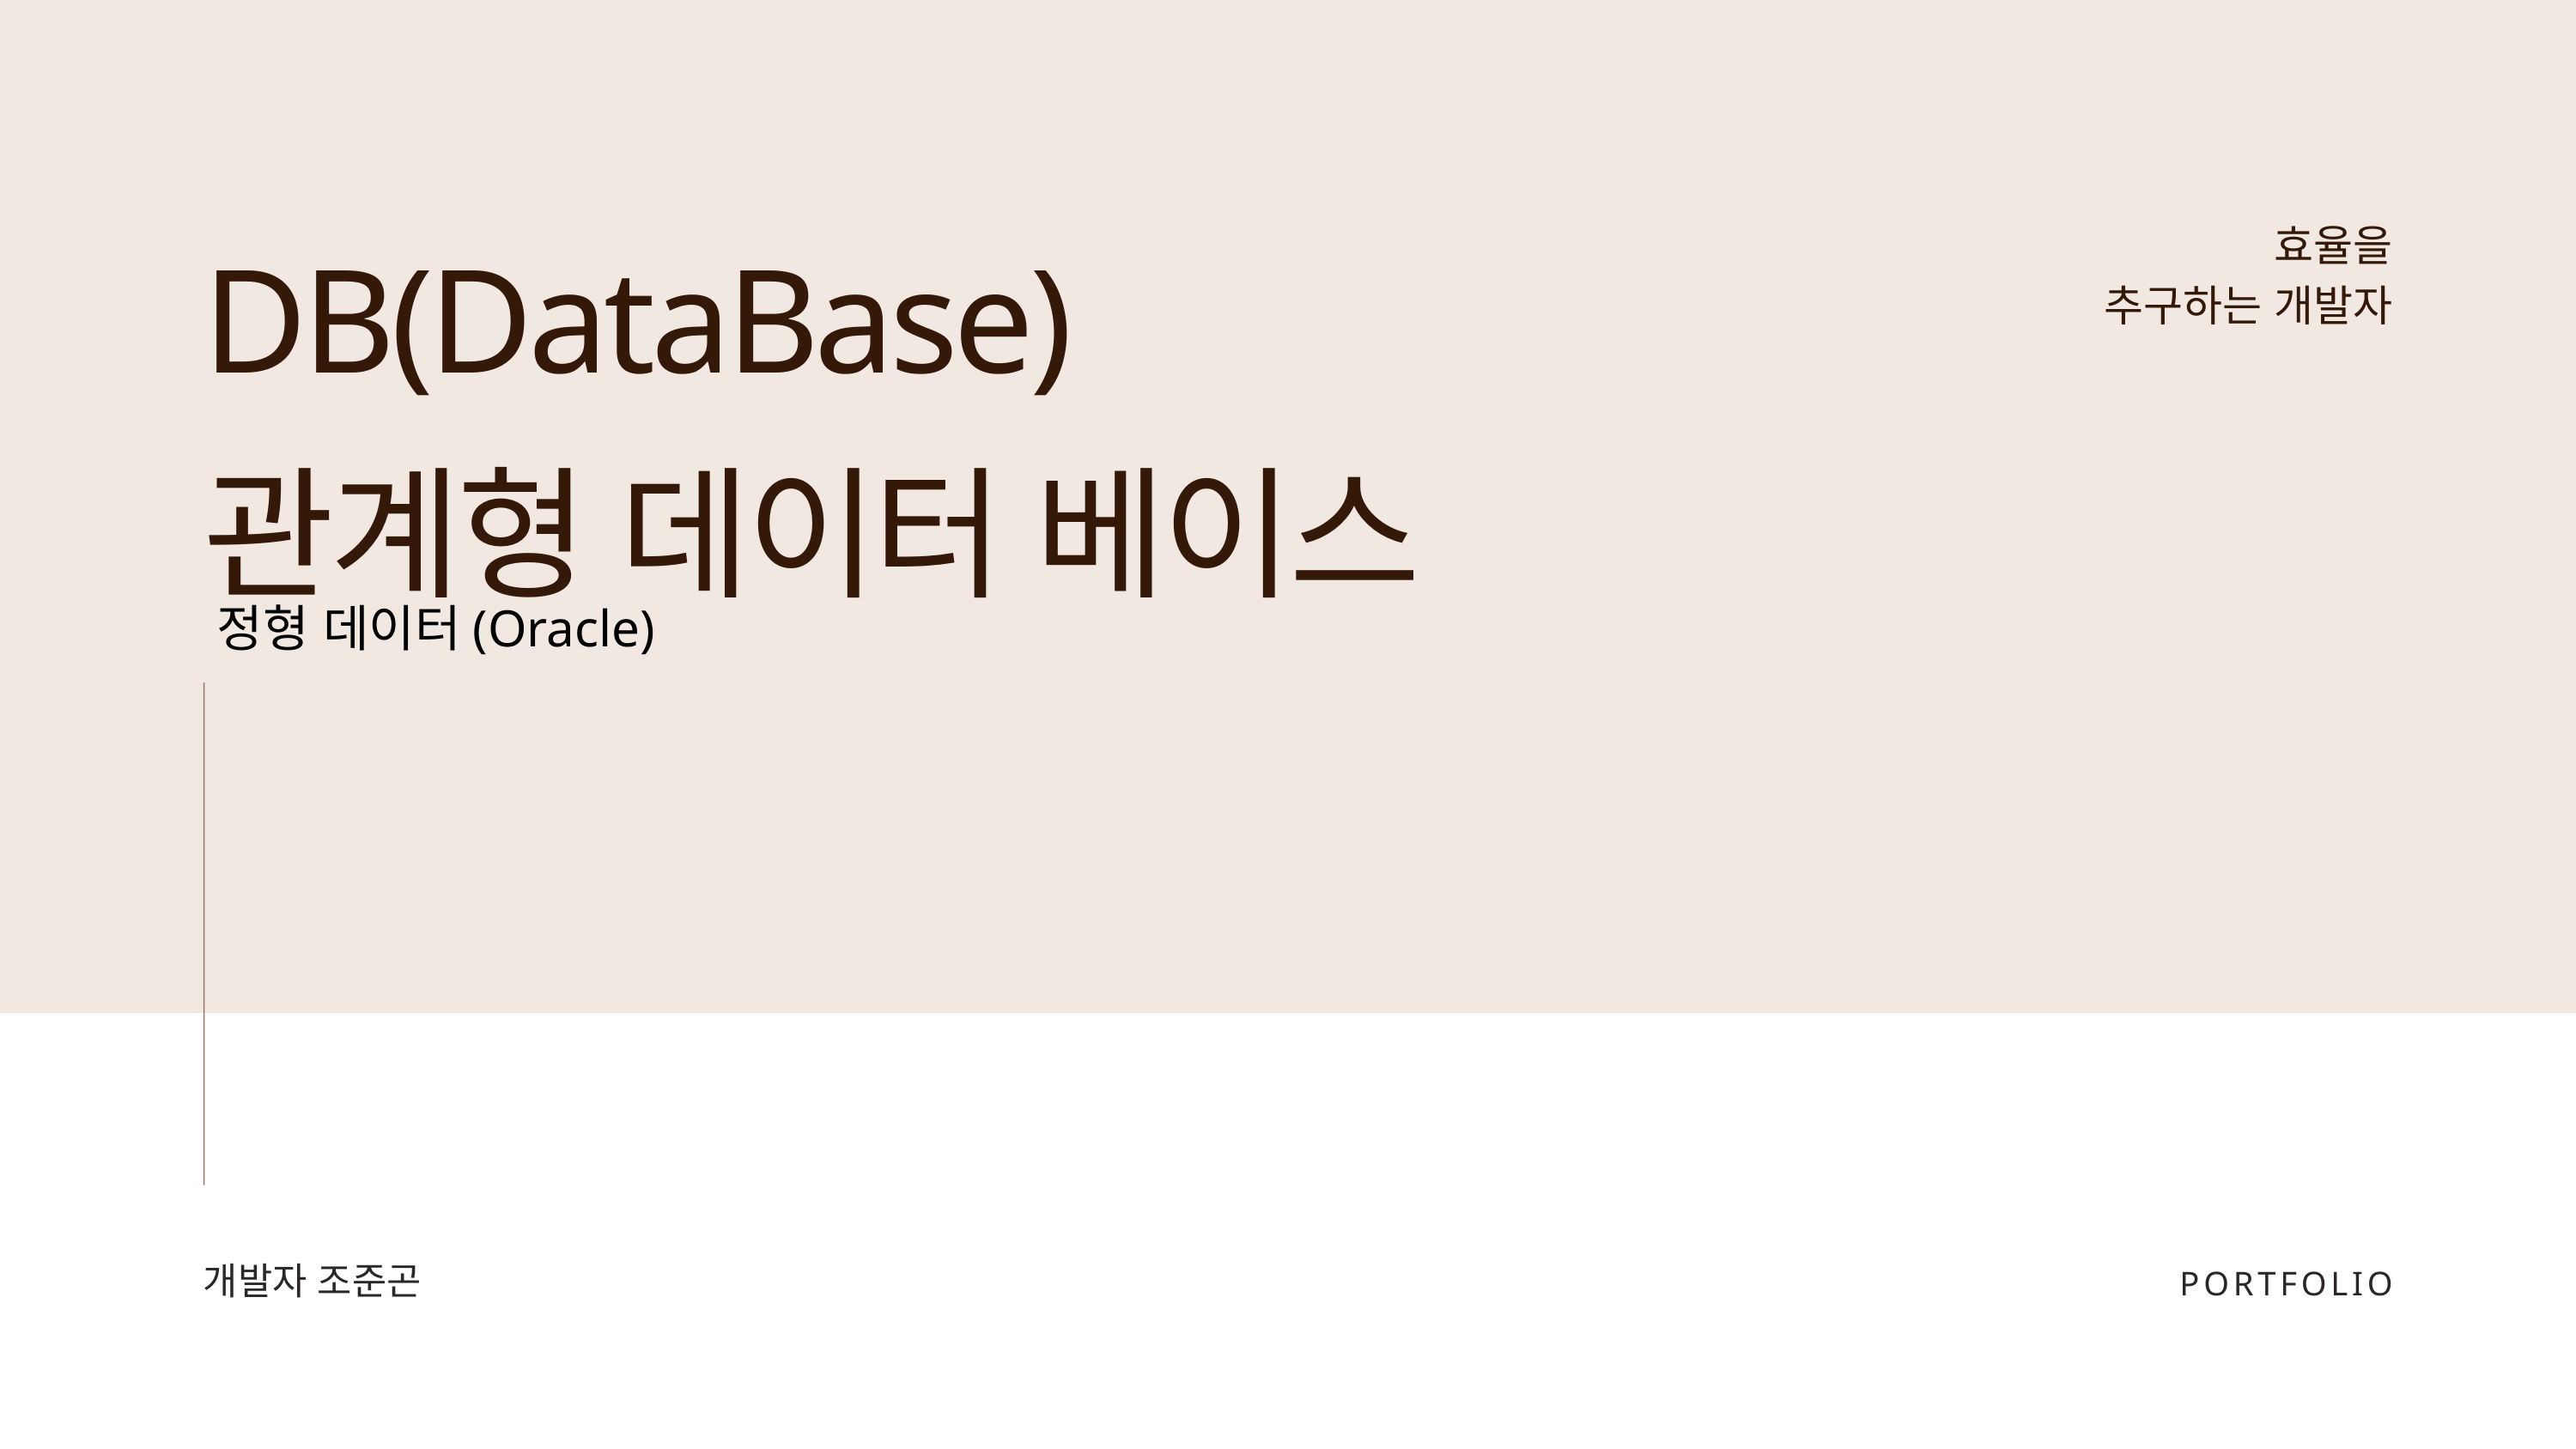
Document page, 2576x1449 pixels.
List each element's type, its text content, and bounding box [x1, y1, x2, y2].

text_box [0, 1012, 2576, 1449]
text_box 효율을 추구하는 개발자 [2038, 209, 2393, 330]
text_box 정형 데이터(Oracle) [204, 591, 668, 664]
text_box DB(DataBase) 관계형 데이터 베이스 [203, 187, 1674, 616]
